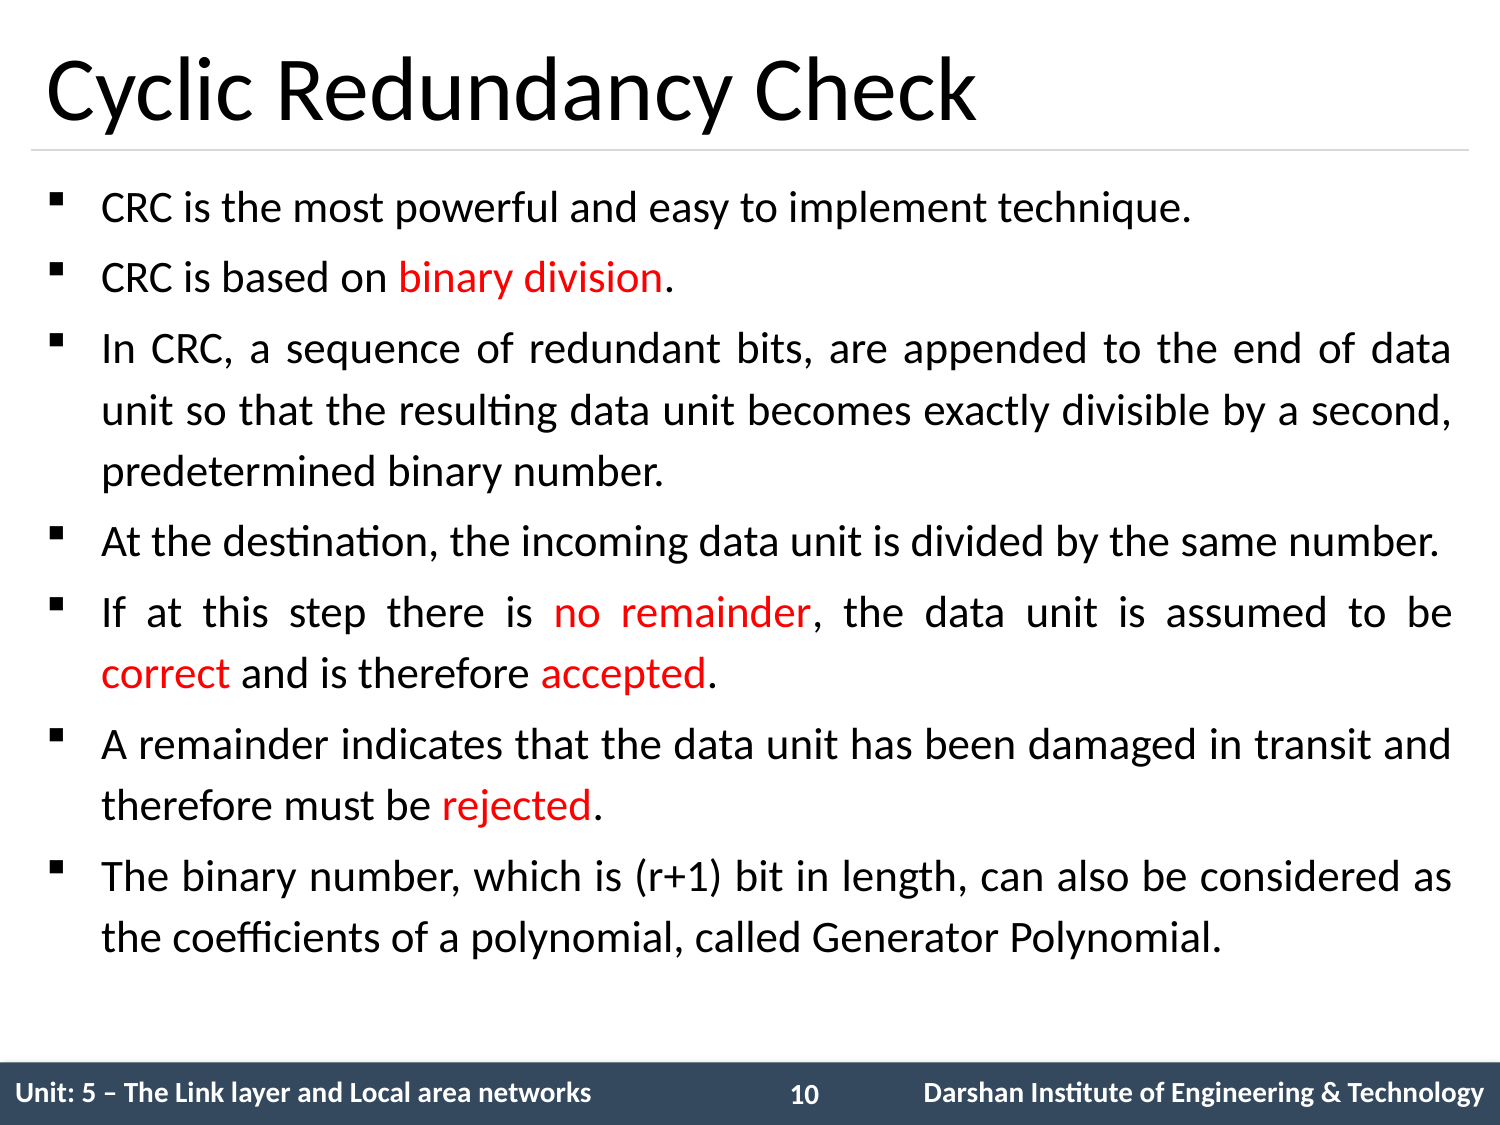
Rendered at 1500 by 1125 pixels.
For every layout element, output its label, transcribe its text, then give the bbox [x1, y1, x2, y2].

title Cyclic Redundancy Check [31, 17, 1469, 150]
list CRC is the most powerful and easy to implement technique. CRC is based on binary division. In CRC, a sequence of redundant bits, are appended to the end of data unit so that the resulting data unit becomes exactly divisible by a second, predetermined binary number. At the destination, the incoming data unit is divided by the same number. If at this step there is no remainder, the data unit is assumed to be correct and is therefore accepted. A remainder indicates that the data unit has been damaged in transit and therefore must be rejected. The binary number, which is (r+1) bit in length, can also be considered as the coefficients of a polynomial, called Generator Polynomial. [31, 162, 1469, 1038]
